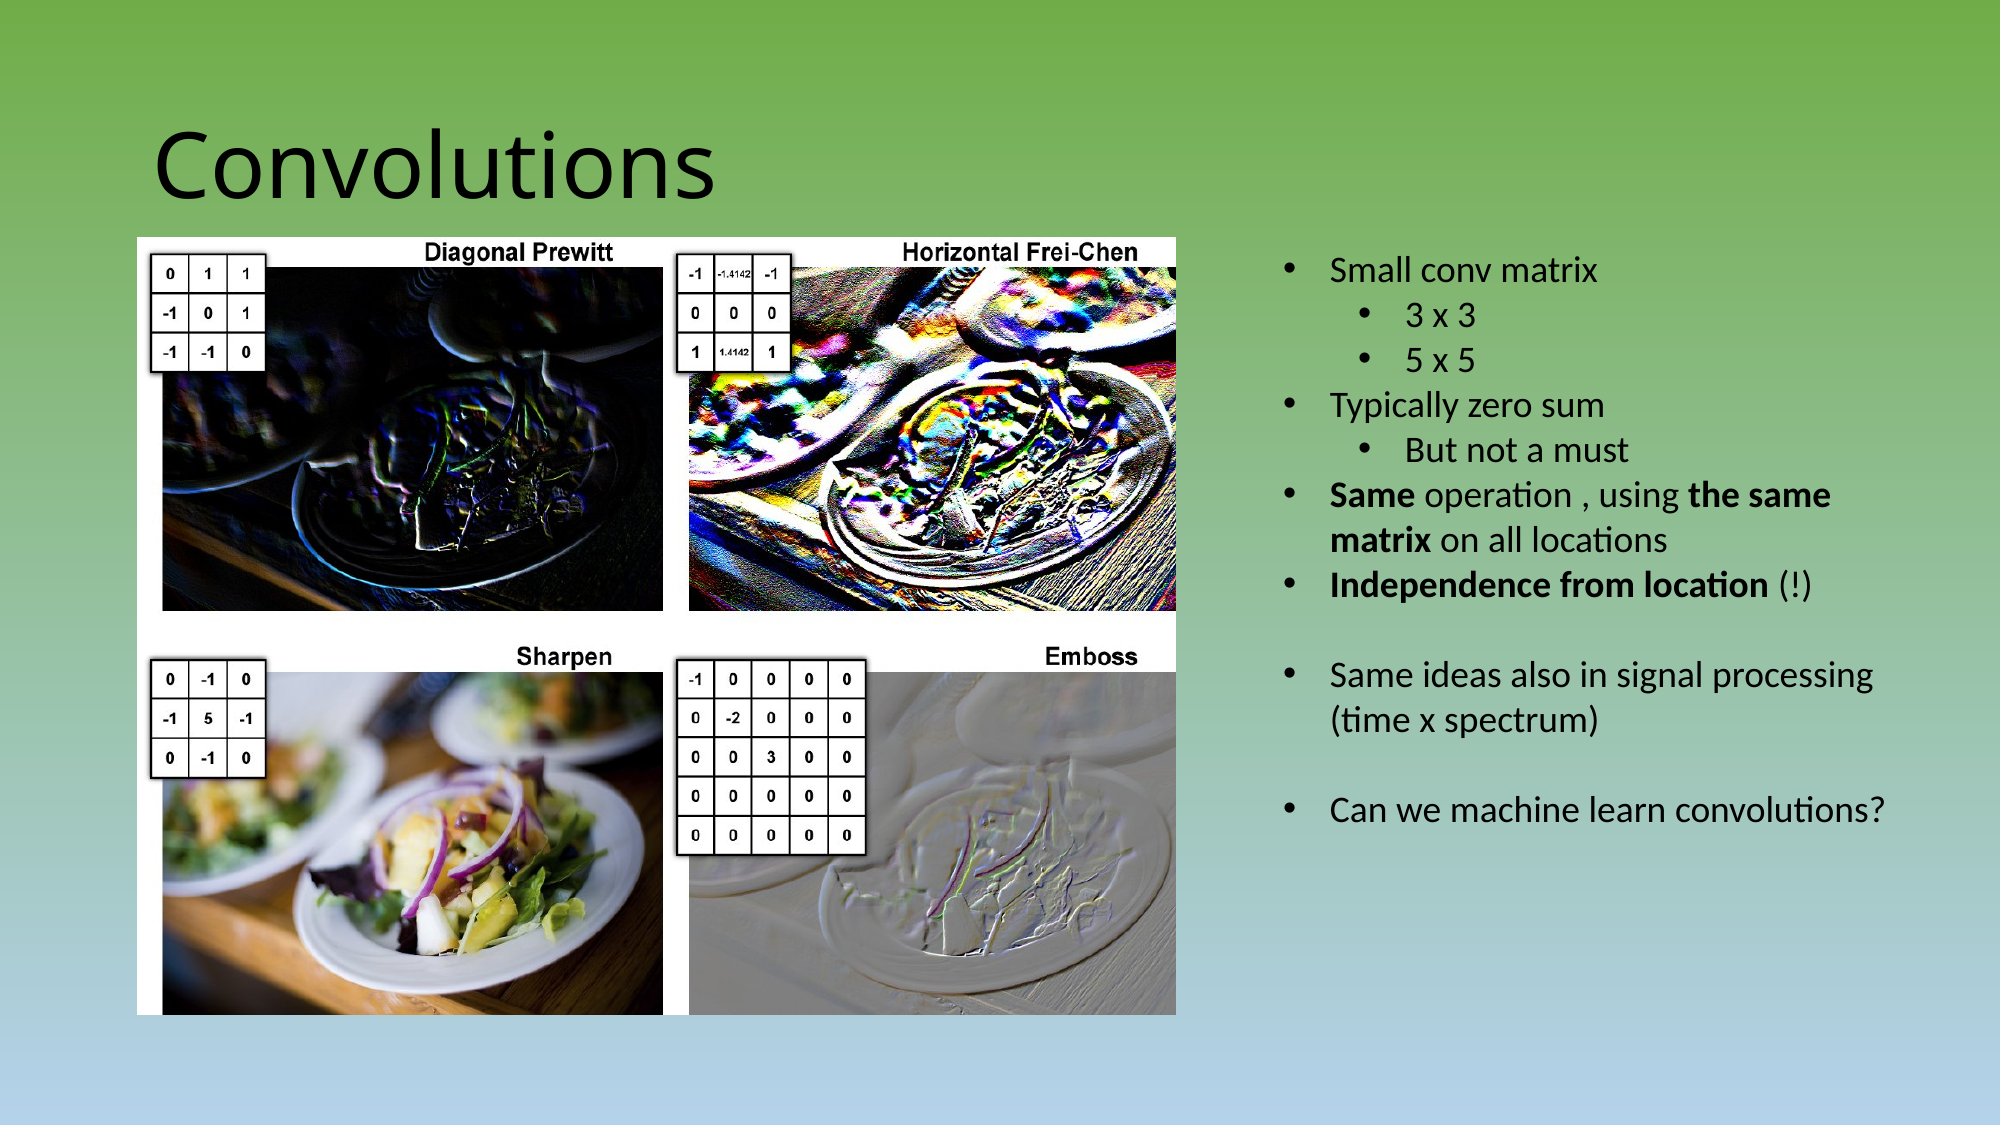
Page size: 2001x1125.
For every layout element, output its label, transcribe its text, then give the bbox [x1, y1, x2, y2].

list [137, 237, 1176, 1015]
title Convolutions [137, 59, 1863, 278]
text_box Small conv matrix 3 x 3 5 x 5 Typically zero sum But not a must Same operation , using the same matrix on all locations Independence from location (!) Same ideas also in signal processing (time x spectrum) Can we machine learn convolutions? [1268, 237, 1947, 838]
